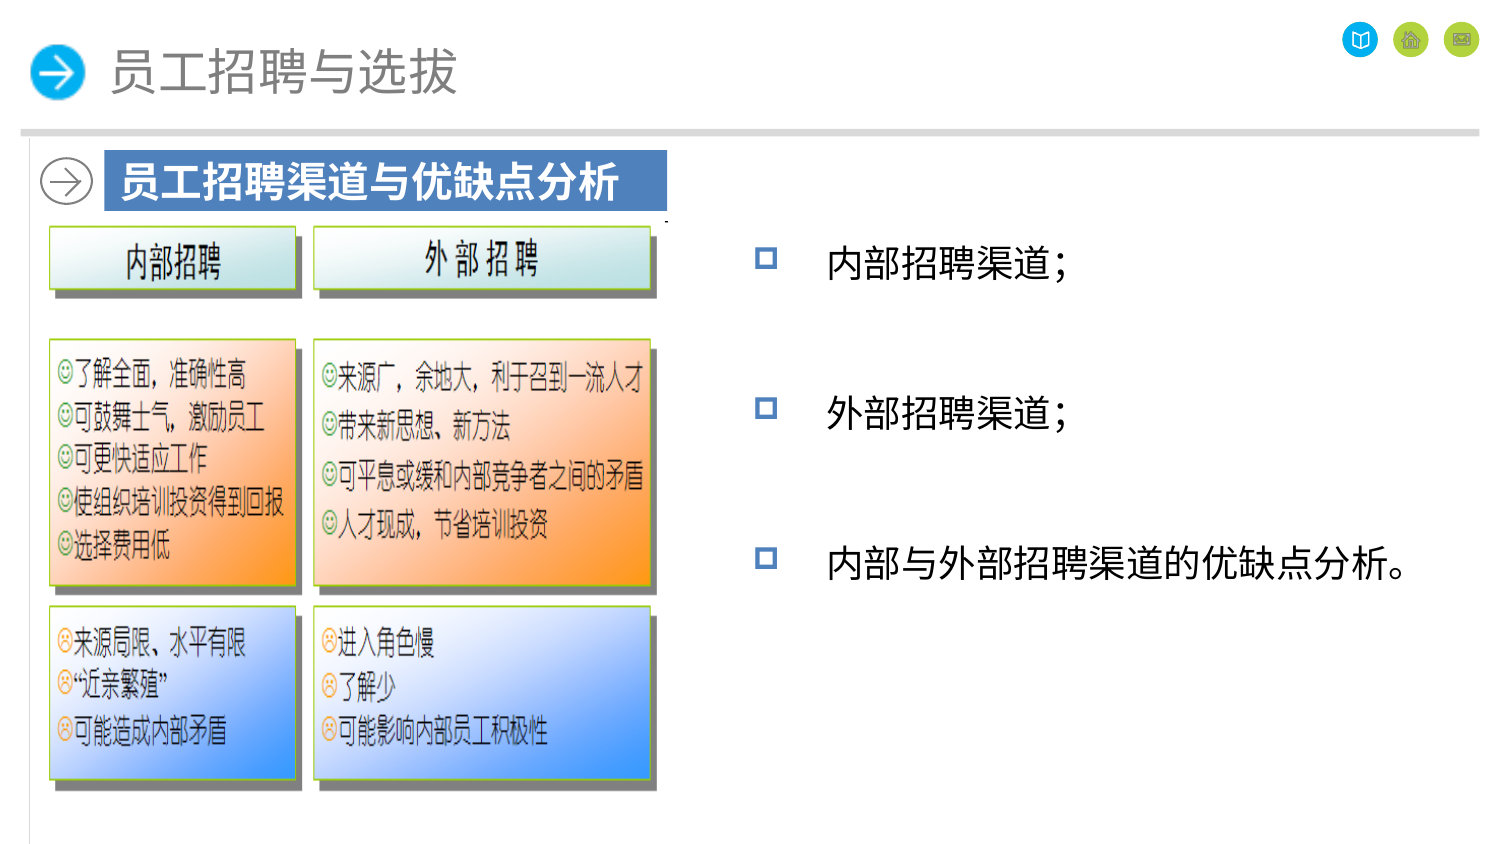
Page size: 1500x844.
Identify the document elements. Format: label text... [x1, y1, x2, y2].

text_box [1441, 19, 1482, 60]
text_box 员工招聘与选拔 [93, 33, 474, 108]
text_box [40, 149, 668, 212]
picture [1397, 27, 1422, 50]
picture [1452, 32, 1472, 47]
text_box [1340, 19, 1380, 60]
picture [40, 220, 668, 801]
picture [29, 43, 89, 104]
text_box [1394, 19, 1431, 60]
text_box 内部招聘渠道； 外部招聘渠道； 内部与外部招聘渠道的优缺点分析。 [738, 232, 1459, 812]
text_box [18, 127, 1481, 138]
